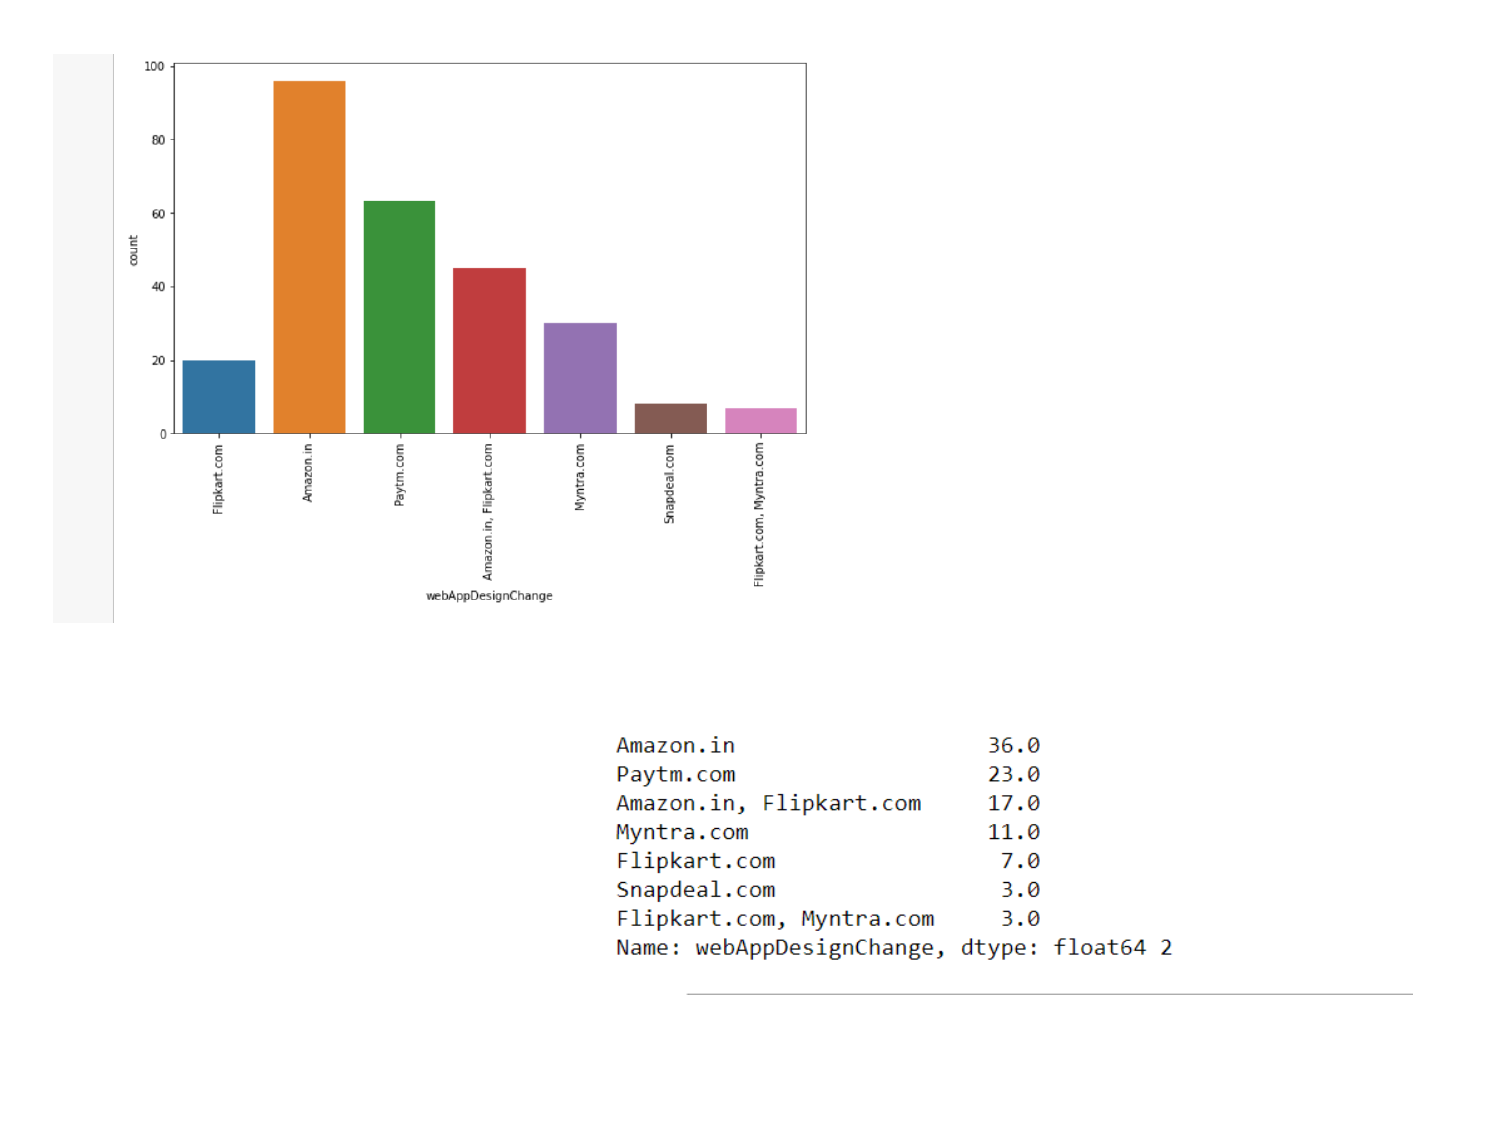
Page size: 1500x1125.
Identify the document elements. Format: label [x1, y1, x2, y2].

picture [574, 715, 1413, 995]
picture [53, 54, 994, 623]
